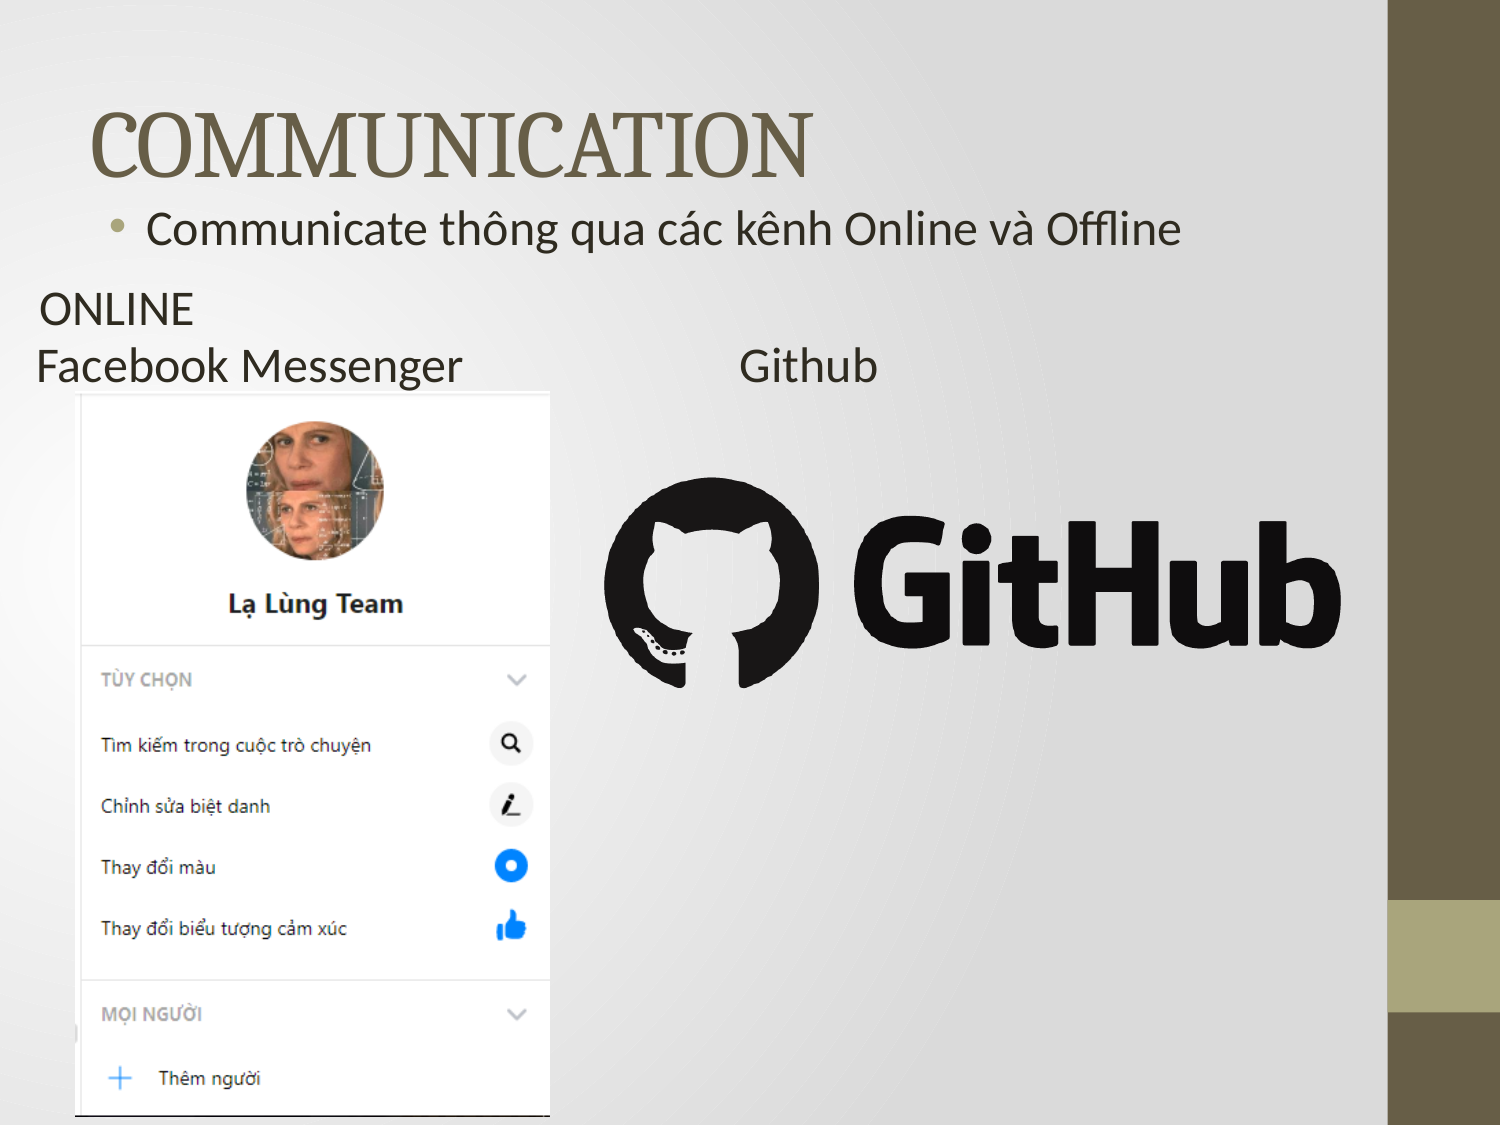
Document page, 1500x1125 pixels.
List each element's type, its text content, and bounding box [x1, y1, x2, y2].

text_box Facebook Messenger [21, 324, 485, 400]
text_box ONLINE [24, 267, 275, 324]
picture [74, 391, 1460, 1118]
title COMMUNICATION [75, 45, 1325, 187]
list Communicate thông qua các kênh Online và Offline [75, 187, 1325, 275]
text_box Github [724, 324, 1100, 394]
